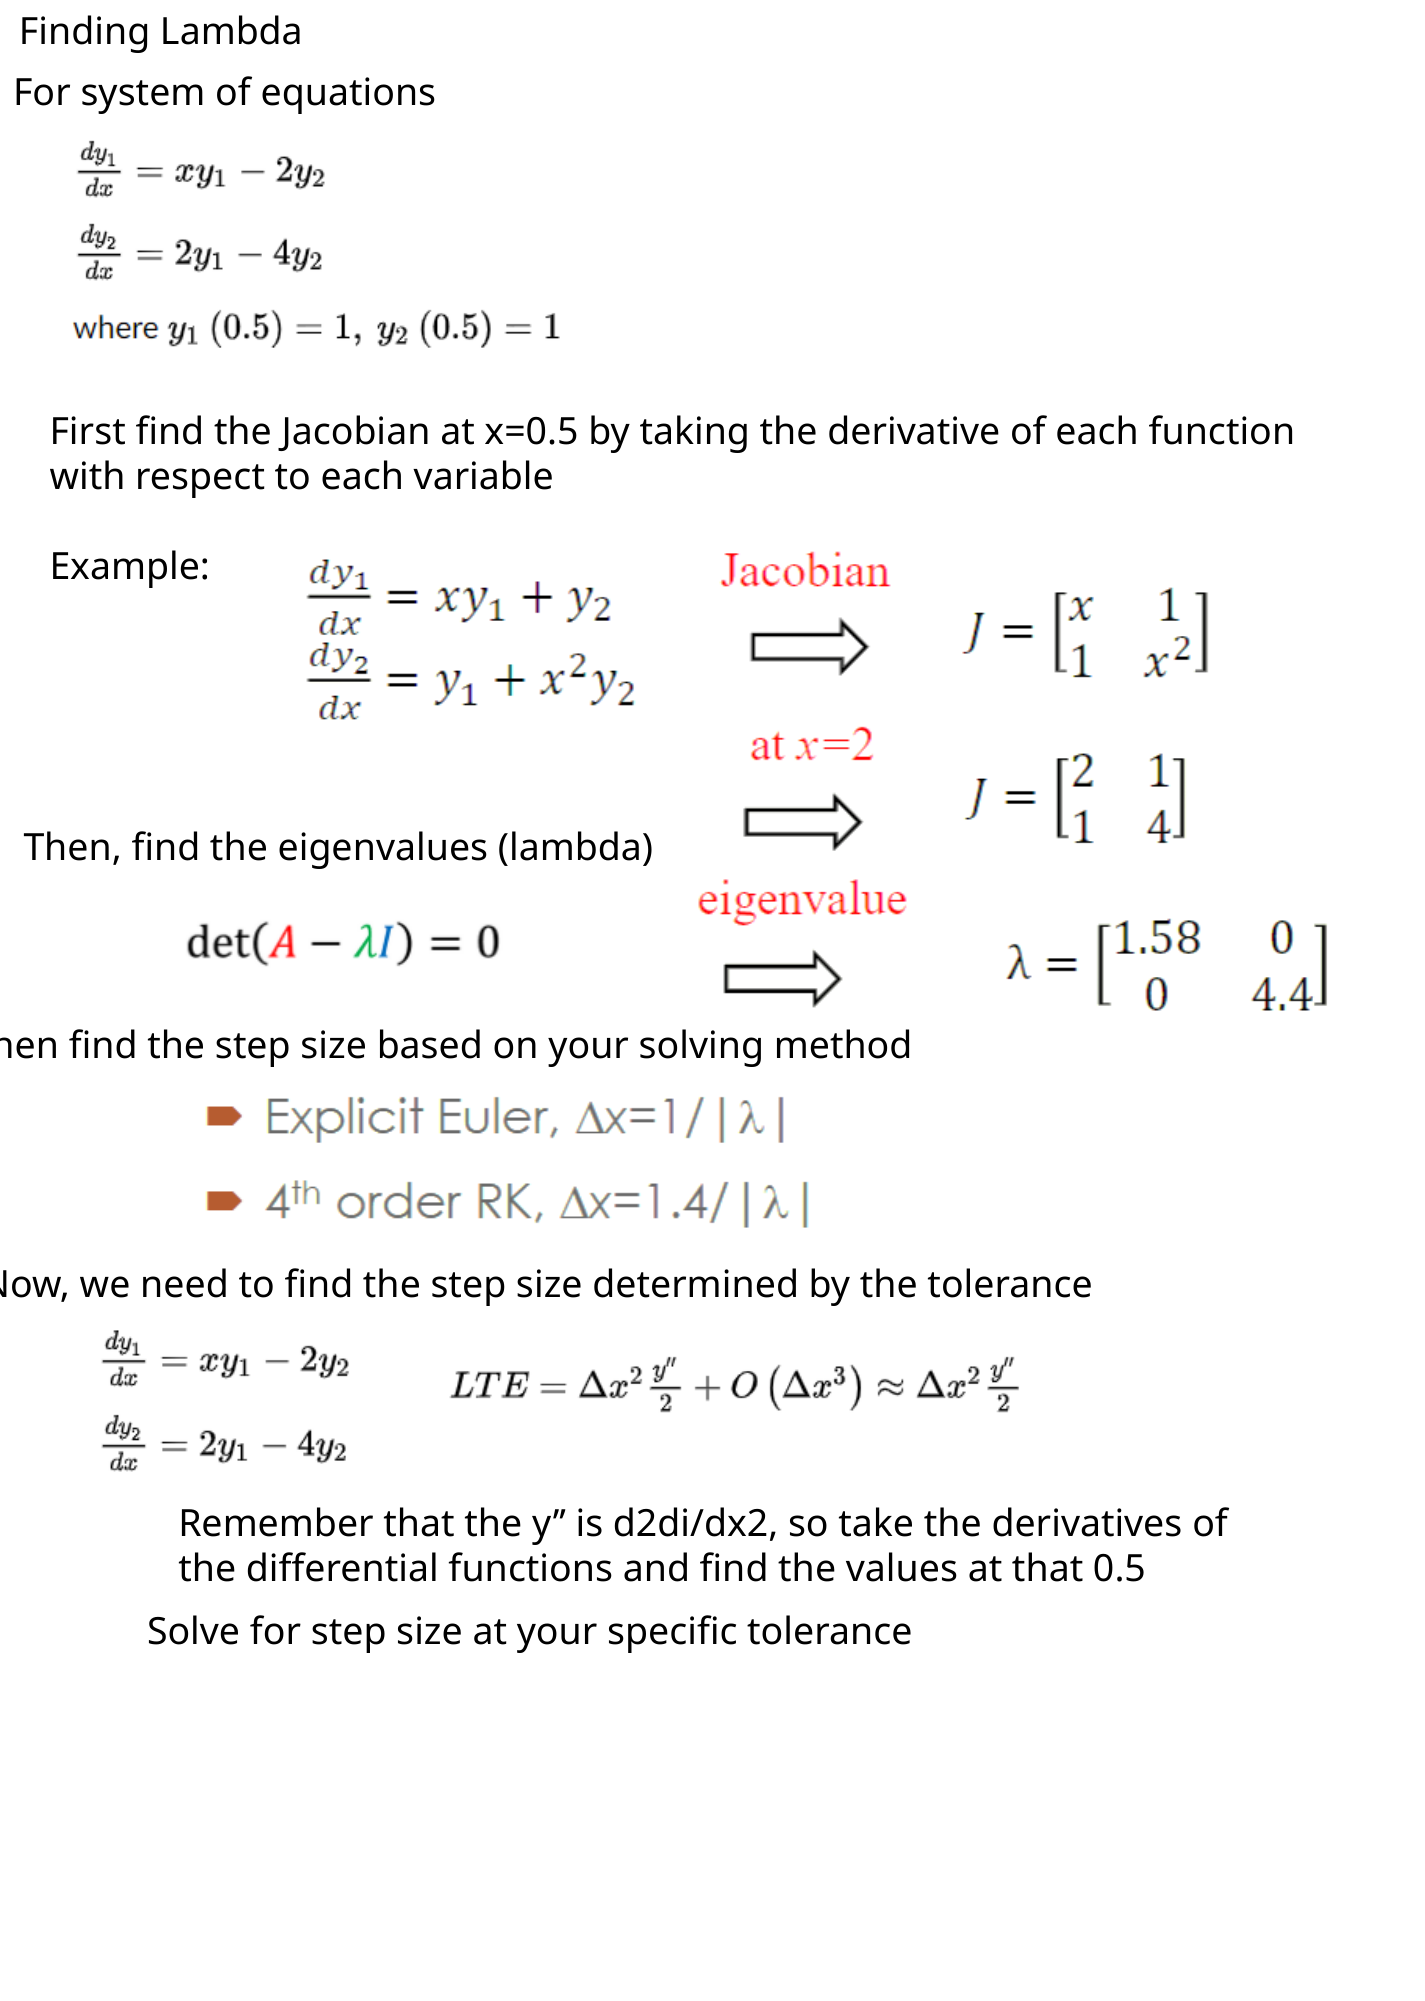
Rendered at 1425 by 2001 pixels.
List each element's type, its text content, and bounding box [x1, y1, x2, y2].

text_box Solve for step size at your specific tolerance [132, 1599, 929, 1660]
text_box Then, find the eigenvalues (lambda) [8, 815, 281, 875]
text_box Now, we need to find the step size determined by the tolerance [0, 1252, 1109, 1313]
picture [88, 1314, 361, 1476]
text_box Remember that the y’’ is d2di/dx2, so take the derivatives of the differential functions and find the values at that 0.5 [163, 1492, 1275, 1597]
text_box First find the Jacobian at x=0.5 by taking the derivative of each function with respect to each variable Example: [34, 399, 1363, 595]
text_box Then find the step size based on your solving method [0, 1013, 929, 1074]
picture [55, 120, 596, 363]
text_box For system of equations [0, 60, 452, 121]
text_box Finding Lambda [4, 0, 318, 60]
picture [170, 911, 508, 972]
picture [281, 537, 1364, 1036]
picture [195, 1077, 819, 1254]
picture [441, 1336, 1031, 1429]
